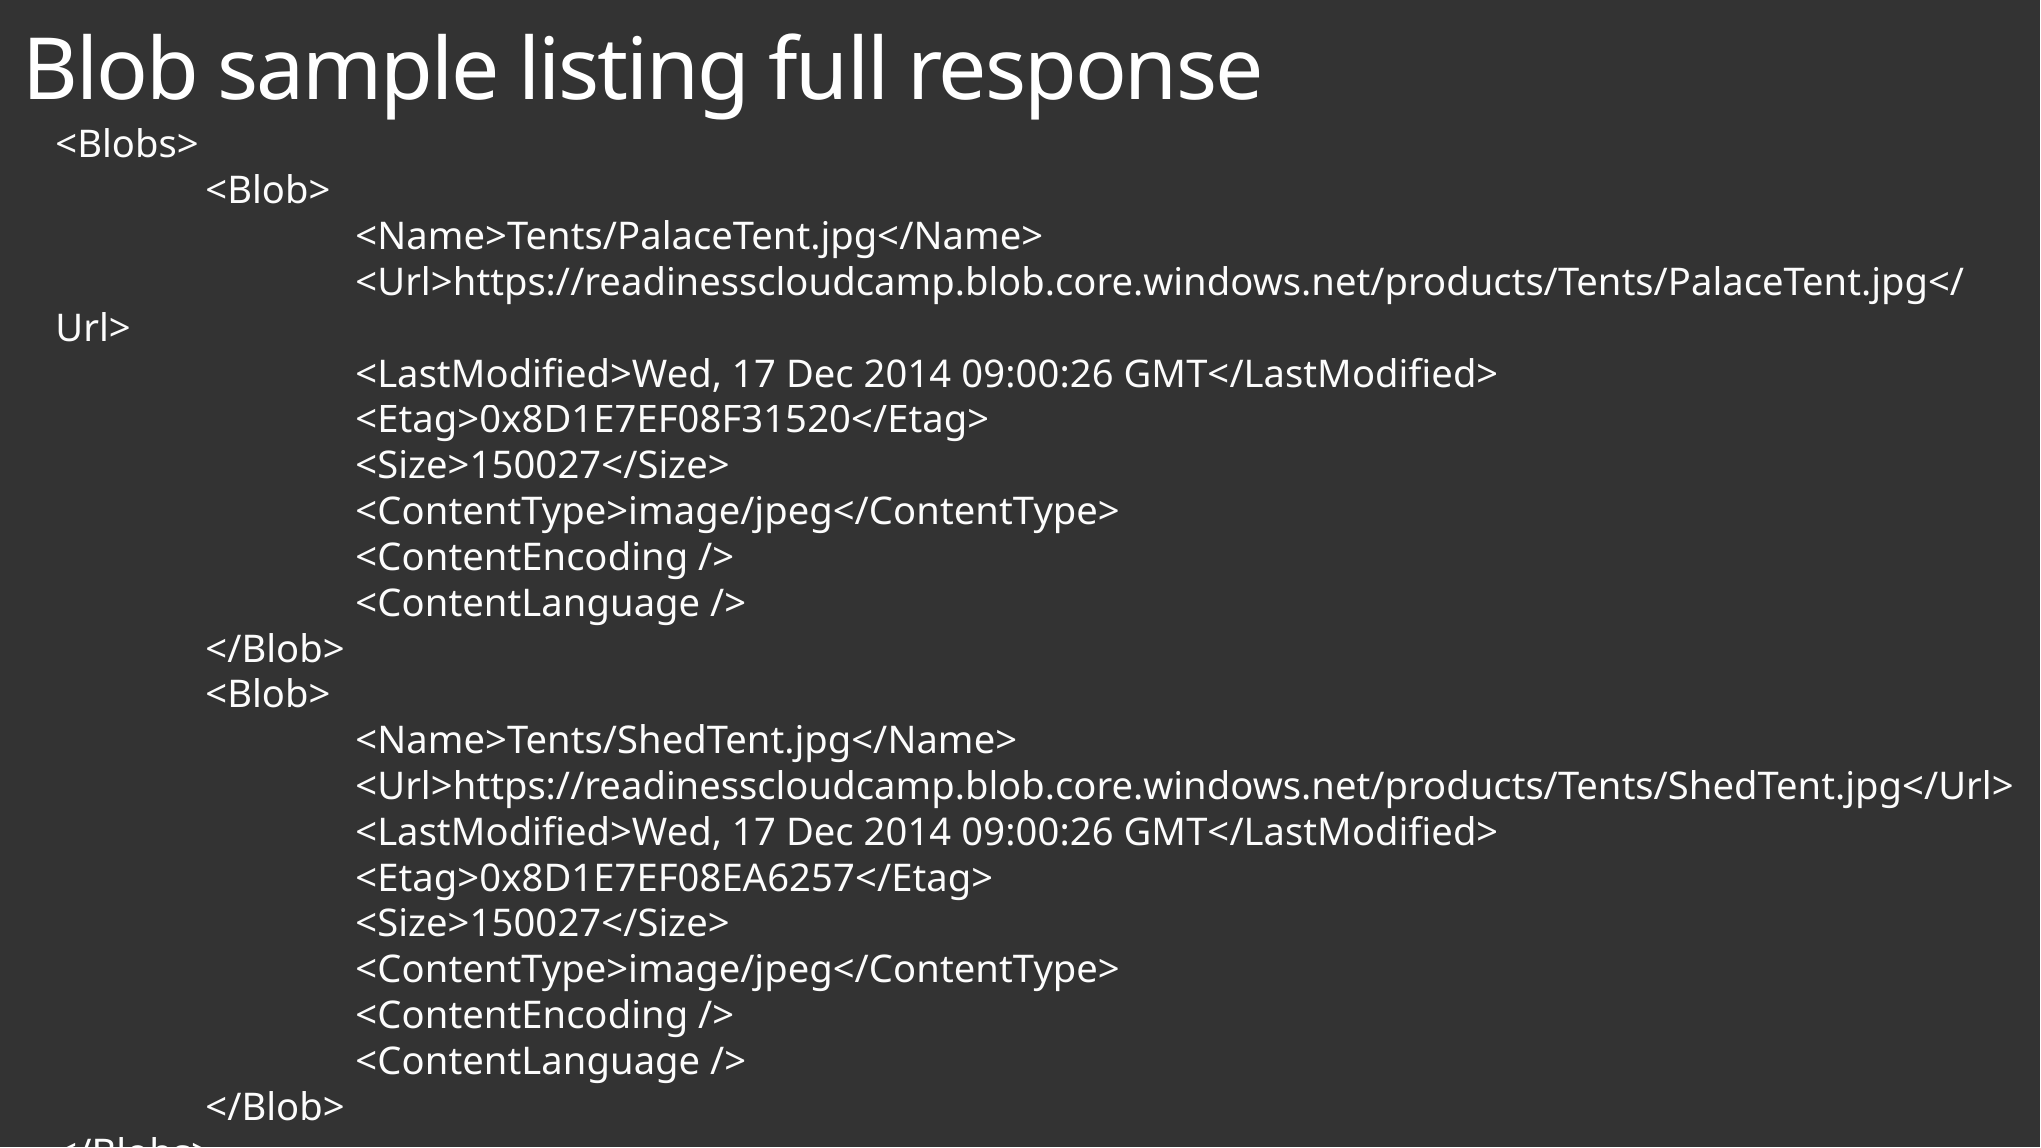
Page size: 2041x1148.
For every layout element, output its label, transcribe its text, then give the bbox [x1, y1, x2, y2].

text_box [0, 0, 2040, 112]
text_box <Blobs> <Blob> <Name>Tents/PalaceTent.jpg</Name> <Url>https://readinesscloudcamp.blob.core.windows.net/products/Tents/PalaceTent.jpg</Url> <LastModified>Wed, 17 Dec 2014 09:00:26 GMT</LastModified> <Etag>0x8D1E7EF08F31520</Etag> <Size>150027</Size> <ContentType>image/jpeg</ContentType> <ContentEncoding /> <ContentLanguage /> </Blob> <Blob> <Name>Tents/ShedTent.jpg</Name> <Url>https://readinesscloudcamp.blob.core.windows.net/products/Tents/ShedTent.jpg</Url> <LastModified>Wed, 17 Dec 2014 09:00:26 GMT</LastModified> <Etag>0x8D1E7EF08EA6257</Etag> <Size>150027</Size> <ContentType>image/jpeg</ContentType> <ContentEncoding /> <ContentLanguage /> </Blob> </Blobs> [0, 112, 2041, 1148]
